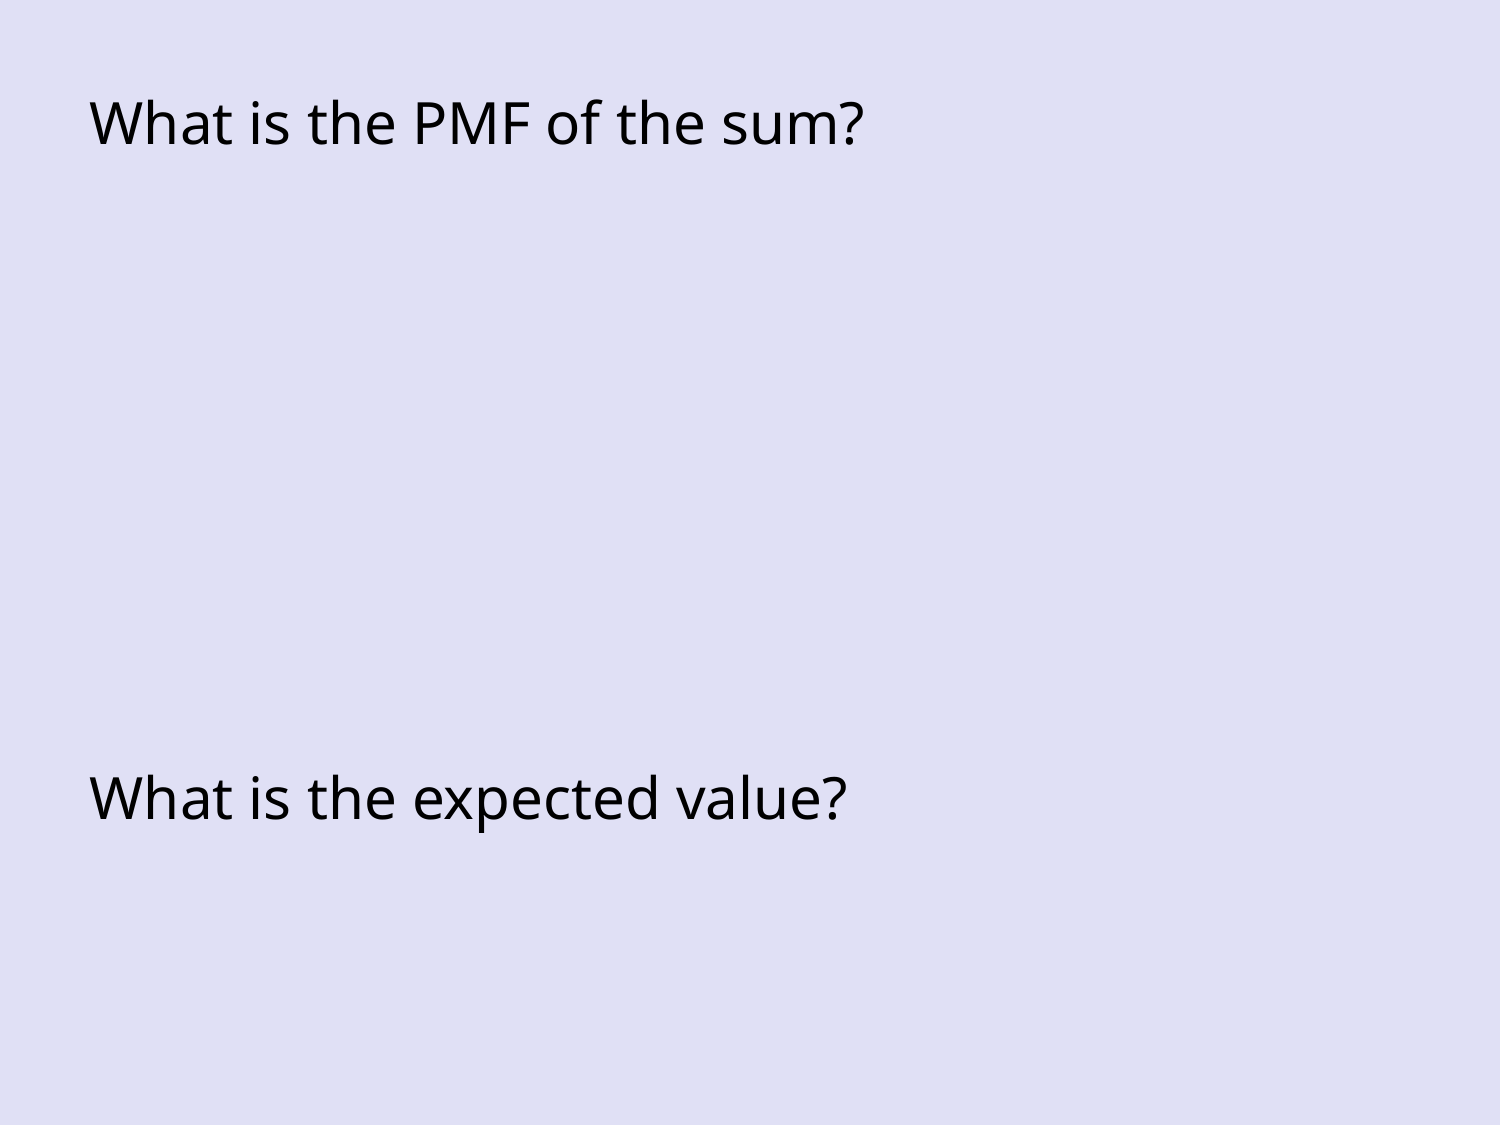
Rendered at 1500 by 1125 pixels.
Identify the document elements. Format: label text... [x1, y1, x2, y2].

text_box What is the PMF of the sum? [74, 78, 1425, 164]
text_box What is the expected value? [74, 753, 1425, 839]
